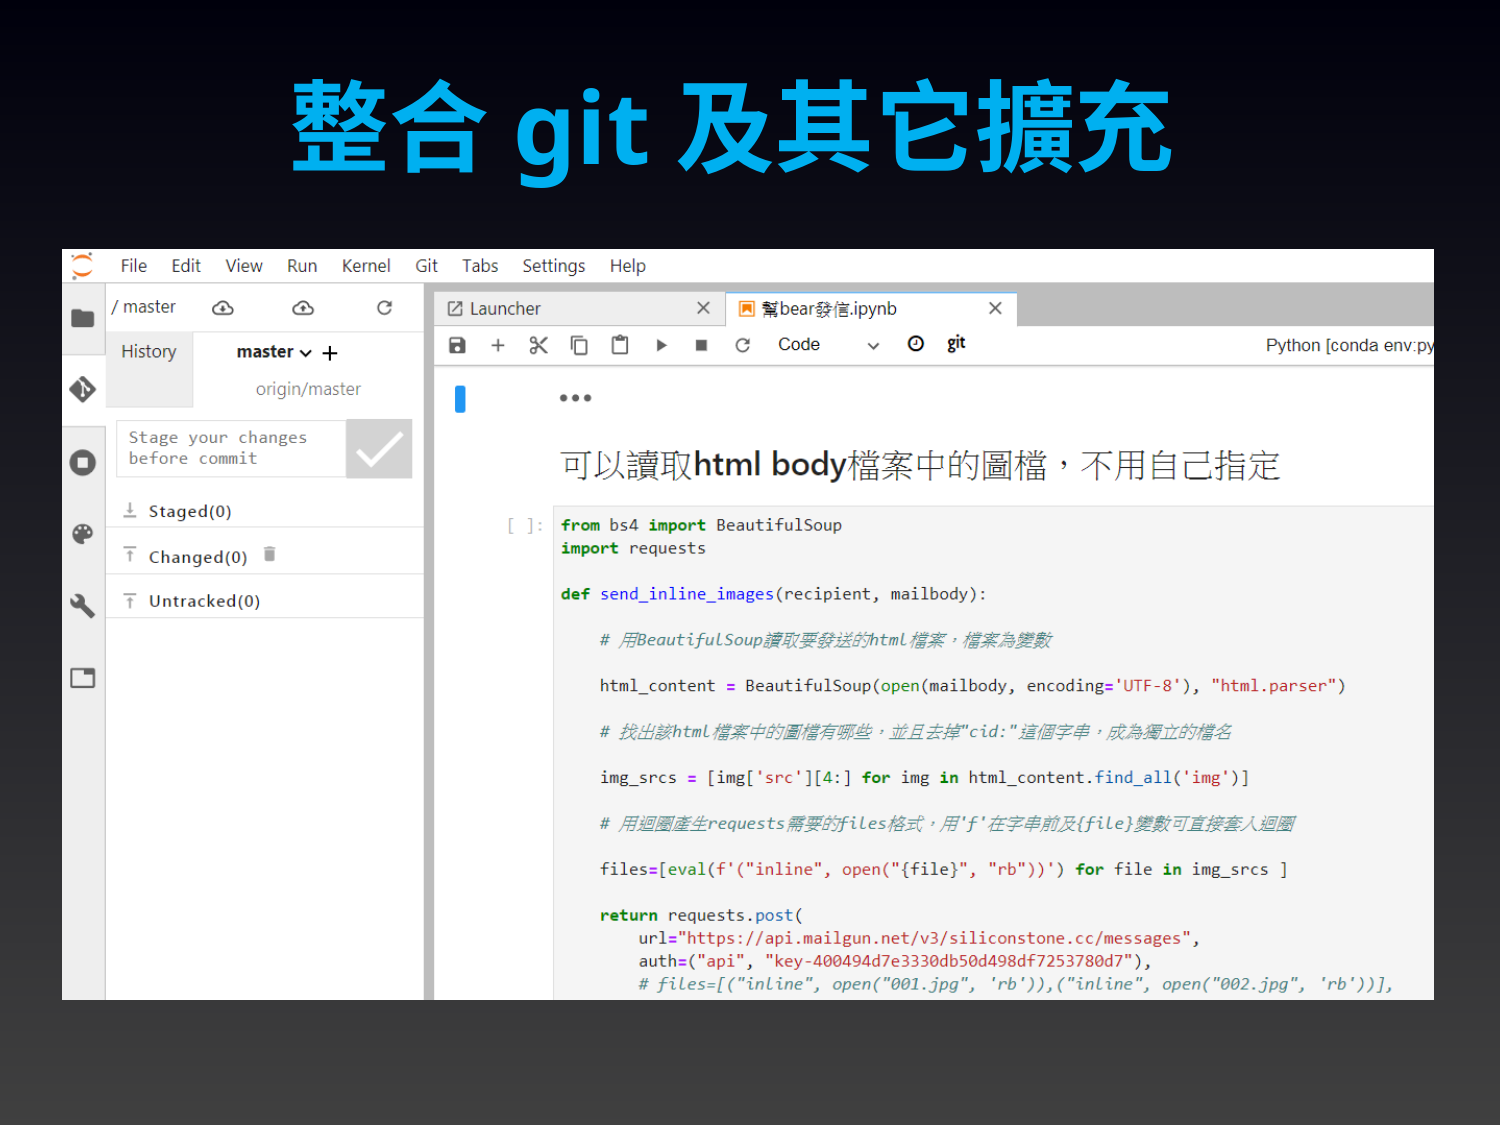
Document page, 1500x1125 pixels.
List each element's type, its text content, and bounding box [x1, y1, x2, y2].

list 整合git及其它擴充 [275, 37, 1300, 200]
picture [62, 249, 1434, 1001]
